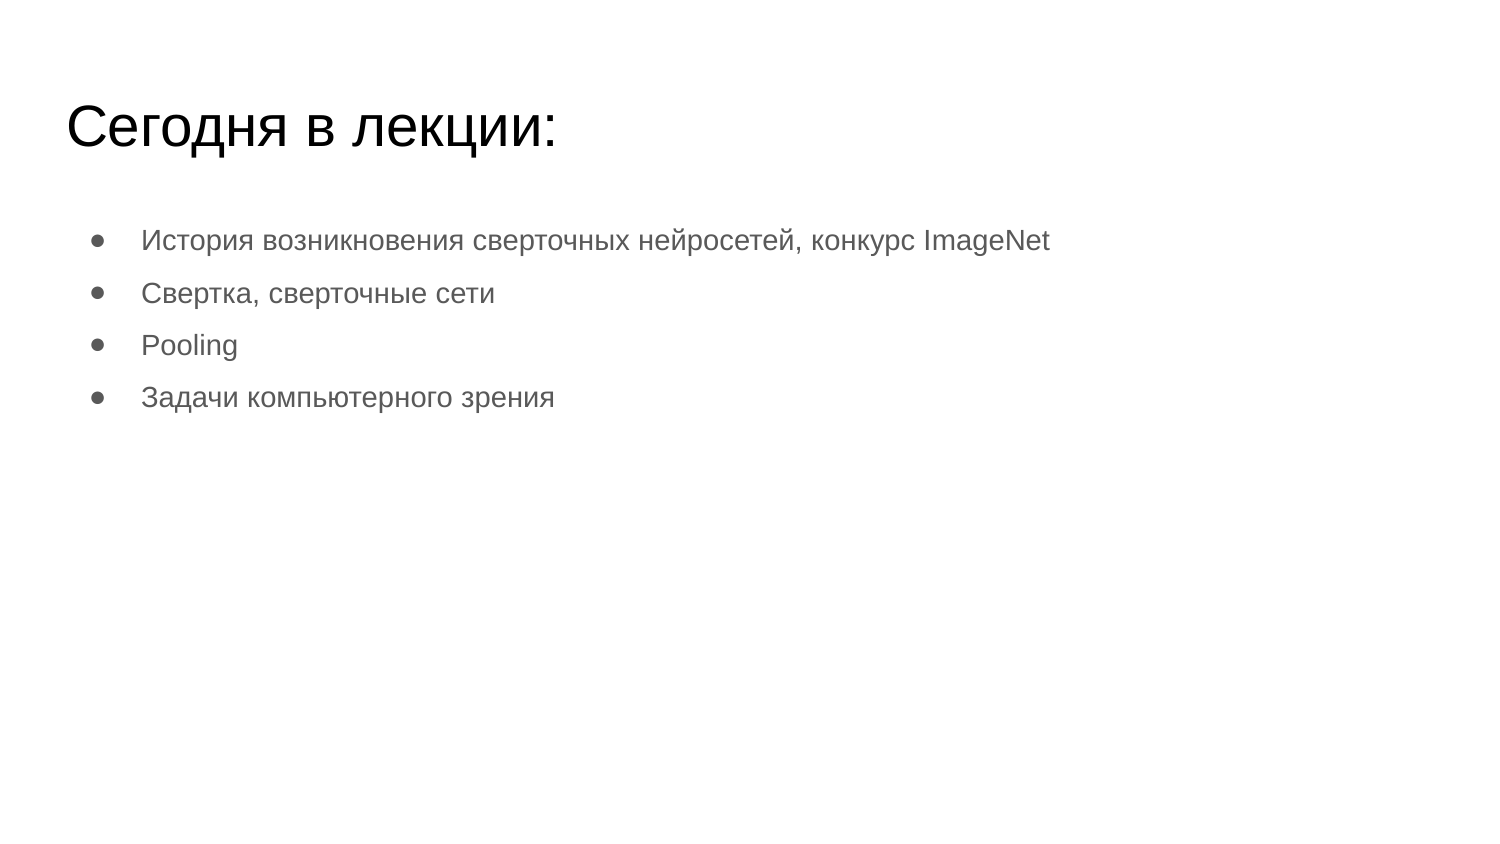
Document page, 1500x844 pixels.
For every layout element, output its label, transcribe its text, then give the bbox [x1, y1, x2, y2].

title Сегодня в лекции: [51, 72, 1449, 167]
list История возникновения сверточных нейросетей, конкурс ImageNet Свертка, сверточные сети Pooling Задачи компьютерного зрения [51, 189, 1449, 750]
